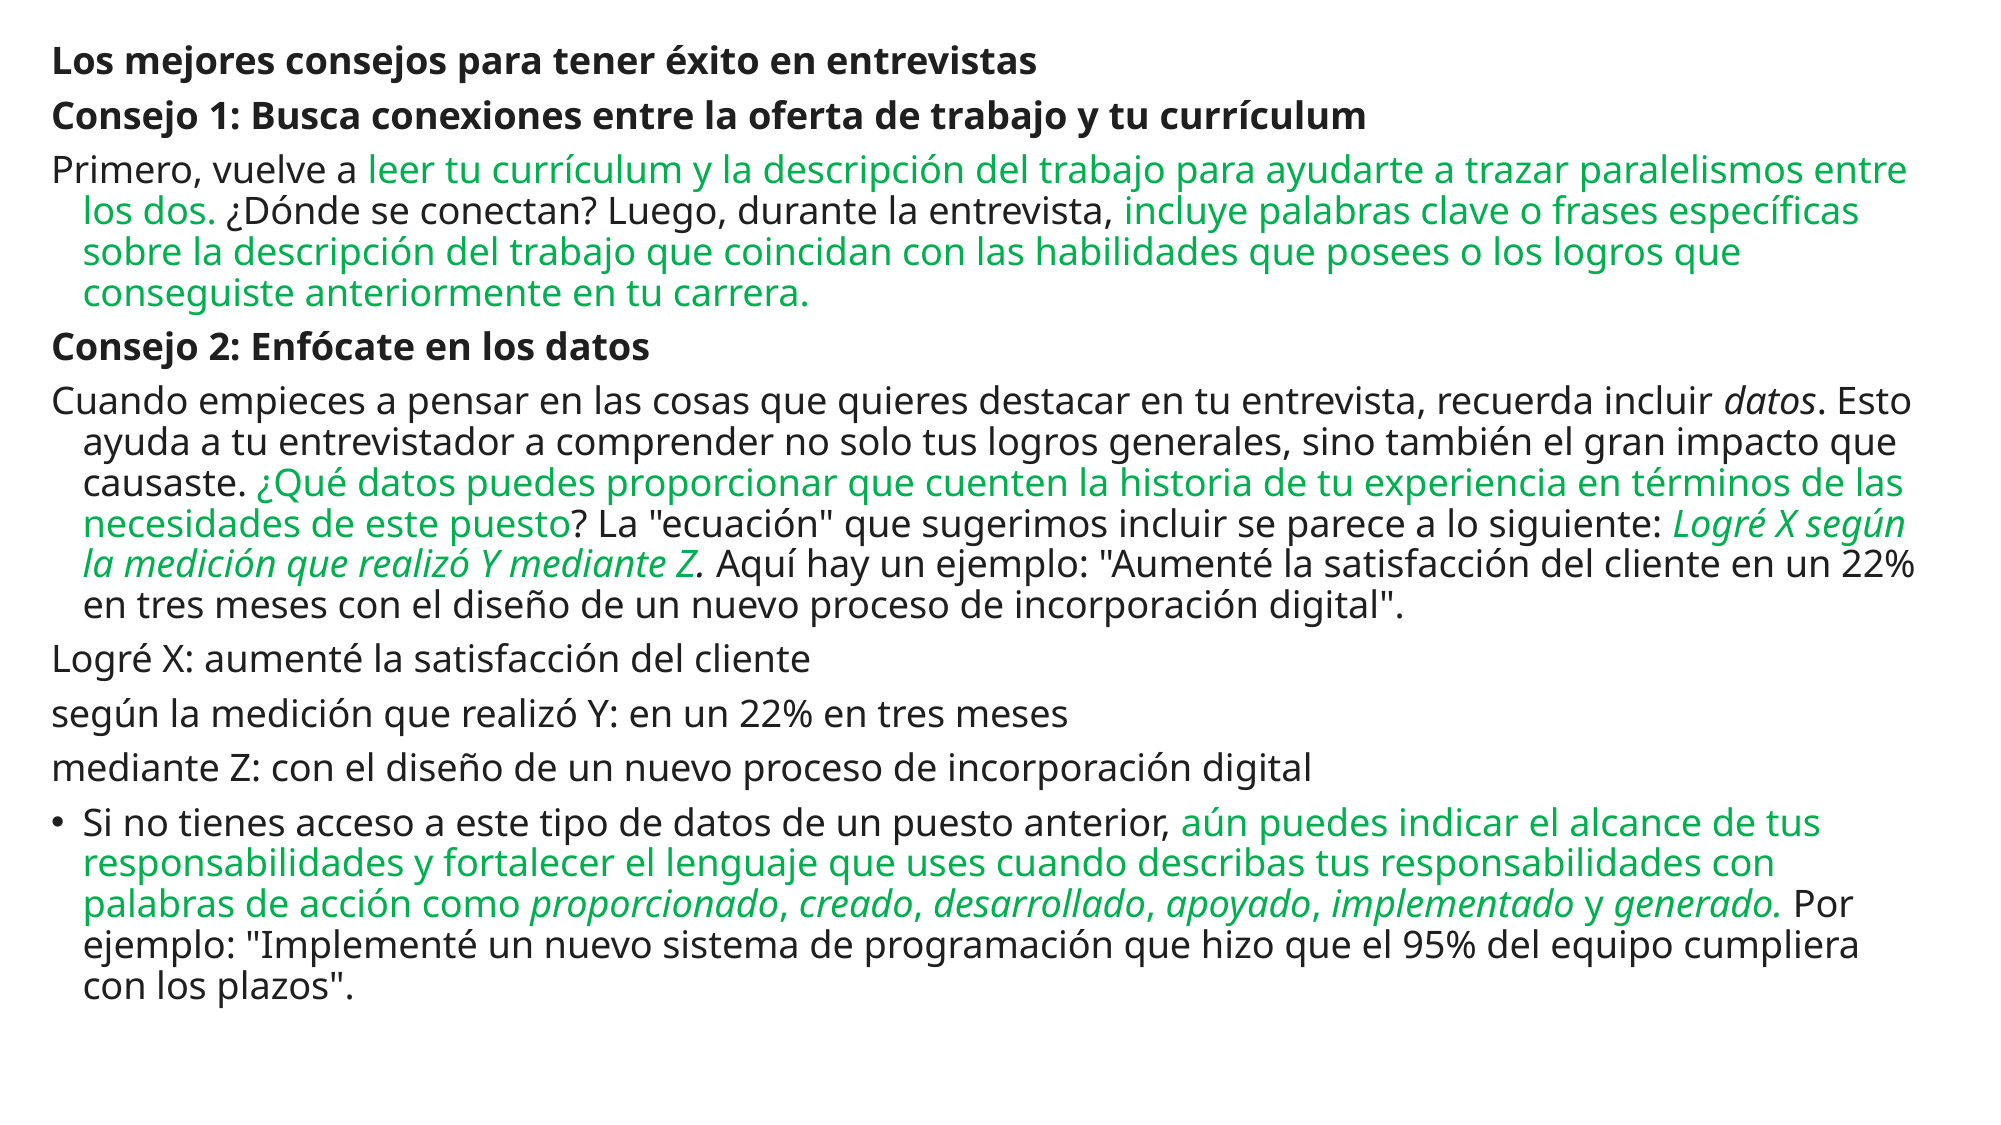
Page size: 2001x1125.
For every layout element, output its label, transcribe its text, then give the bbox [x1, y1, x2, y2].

list Los mejores consejos para tener éxito en entrevistas Consejo 1: Busca conexiones entre la oferta de trabajo y tu currículum Primero, vuelve a leer tu currículum y la descripción del trabajo para ayudarte a trazar paralelismos entre los dos. ¿Dónde se conectan? Luego, durante la entrevista, incluye palabras clave o frases específicas sobre la descripción del trabajo que coincidan con las habilidades que posees o los logros que conseguiste anteriormente en tu carrera. Consejo 2: Enfócate en los datos Cuando empieces a pensar en las cosas que quieres destacar en tu entrevista, recuerda incluir datos. Esto ayuda a tu entrevistador a comprender no solo tus logros generales, sino también el gran impacto que causaste. ¿Qué datos puedes proporcionar que cuenten la historia de tu experiencia en términos de las necesidades de este puesto? La "ecuación" que sugerimos incluir se parece a lo siguiente: Logré X según la medición que realizó Y mediante Z. Aquí hay un ejemplo: "Aumenté la satisfacción del cliente en un 22% en tres meses con el diseño de un nuevo proceso de incorporación digital". Logré X: aumenté la satisfacción del cliente según la medición que realizó Y: en un 22% en tres meses mediante Z: con el diseño de un nuevo proceso de incorporación digital Si no tienes acceso a este tipo de datos de un puesto anterior, aún puedes indicar el alcance de tus responsabilidades y fortalecer el lenguaje que uses cuando describas tus responsabilidades con palabras de acción como proporcionado, creado, desarrollado, apoyado, implementado y generado. Por ejemplo: "Implementé un nuevo sistema de programación que hizo que el 95% del equipo cumpliera con los plazos". [36, 34, 1933, 1070]
